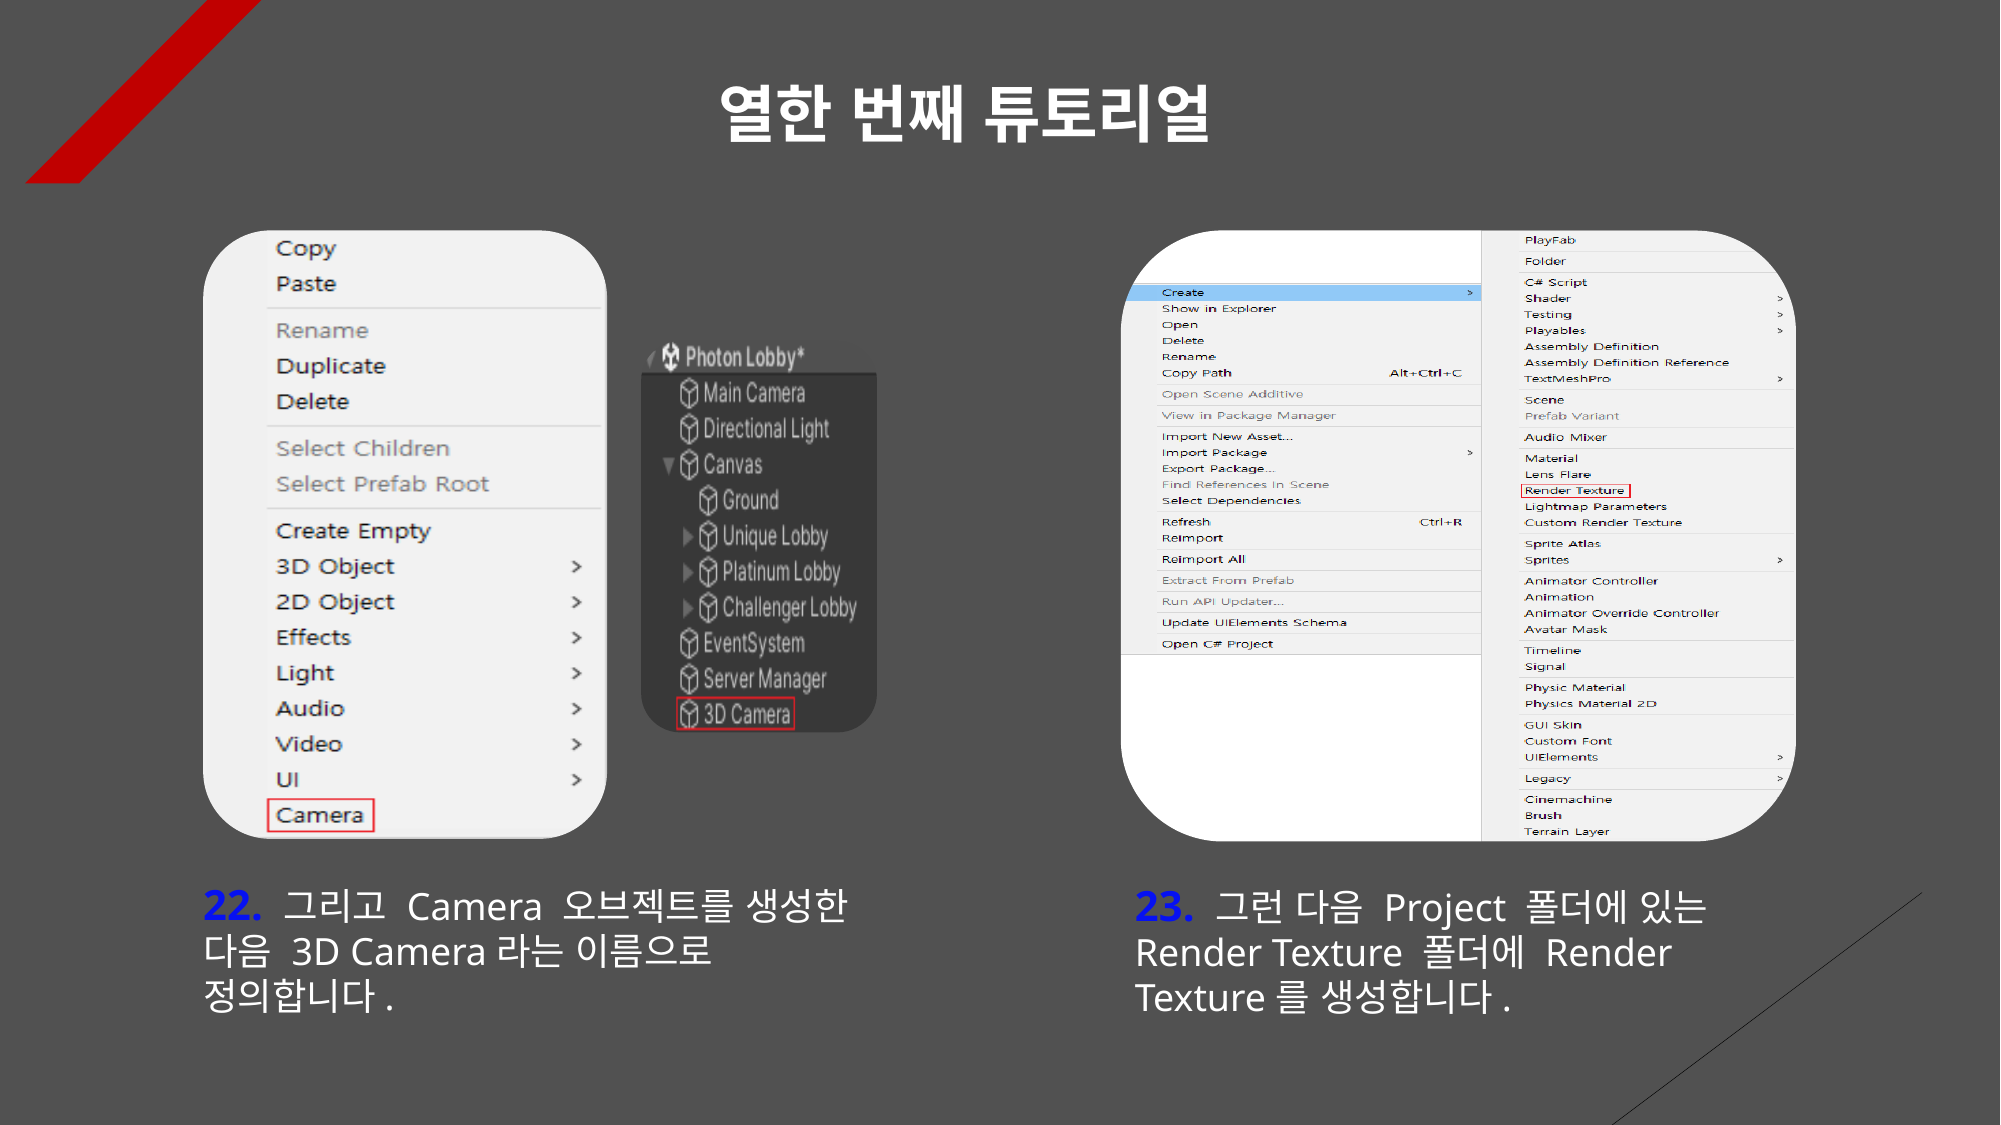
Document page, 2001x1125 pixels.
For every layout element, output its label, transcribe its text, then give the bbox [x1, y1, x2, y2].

text_box 열한 번째 튜토리얼 [703, 67, 1296, 158]
picture [1120, 230, 1796, 842]
text_box 23. 그런 다음 Project 폴더에 있는 Render Texture 폴더에 Render Texture를 생성합니다. [1120, 871, 1801, 1027]
picture [641, 340, 877, 733]
text_box 22. 그리고 Camera 오브젝트를 생성한 다음 3D Camera라는 이름으로 정의합니다. [203, 878, 879, 1020]
picture [203, 230, 608, 839]
